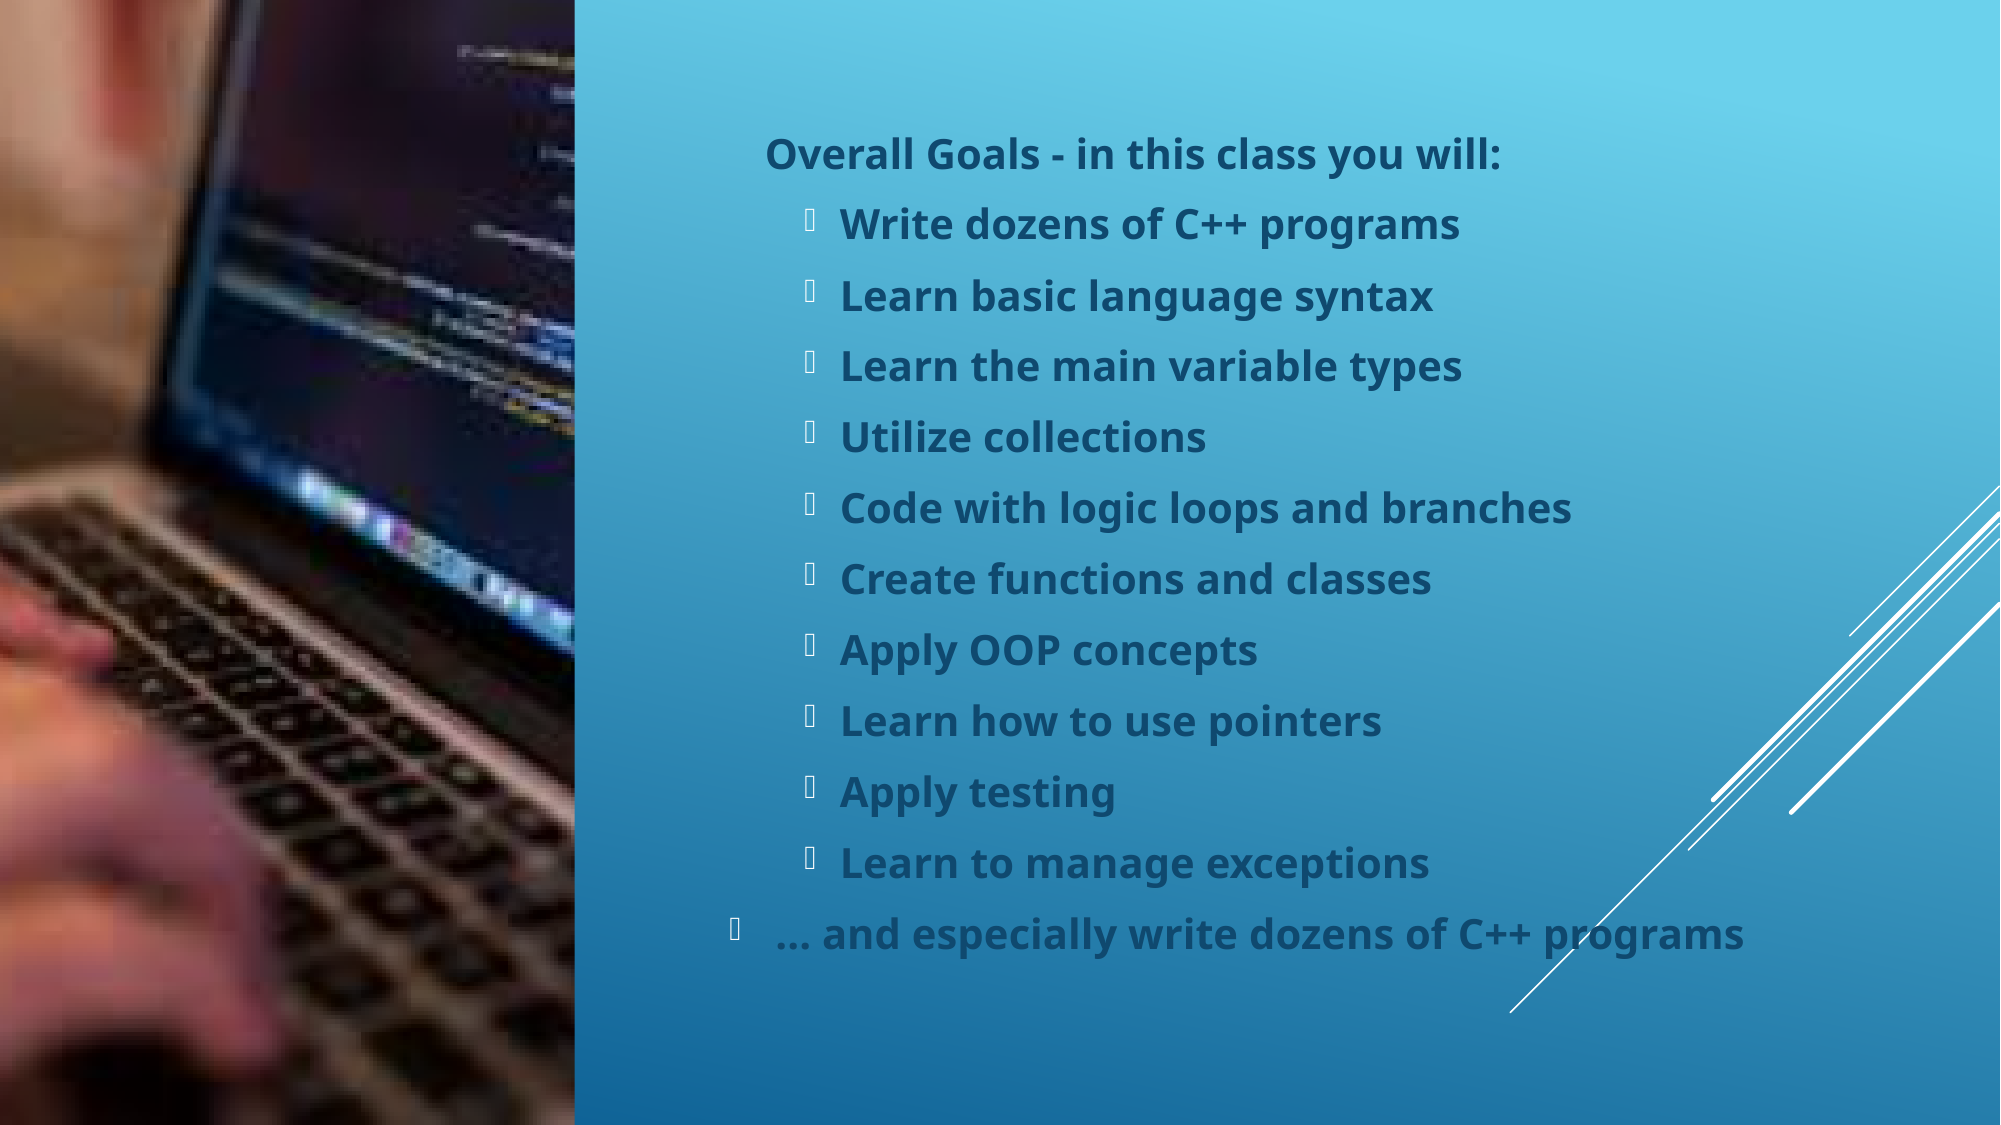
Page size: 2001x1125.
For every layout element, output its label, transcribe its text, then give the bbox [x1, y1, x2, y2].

text_box Overall Goals - in this class you will: Write dozens of C++ programs Learn basic language syntax Learn the main variable types Utilize collections Code with logic loops and branches Create functions and classes Apply OOP concepts Learn how to use pointers Apply testing Learn to manage exceptions ... and especially write dozens of C++ programs [637, 112, 1785, 973]
picture [0, 0, 575, 1125]
